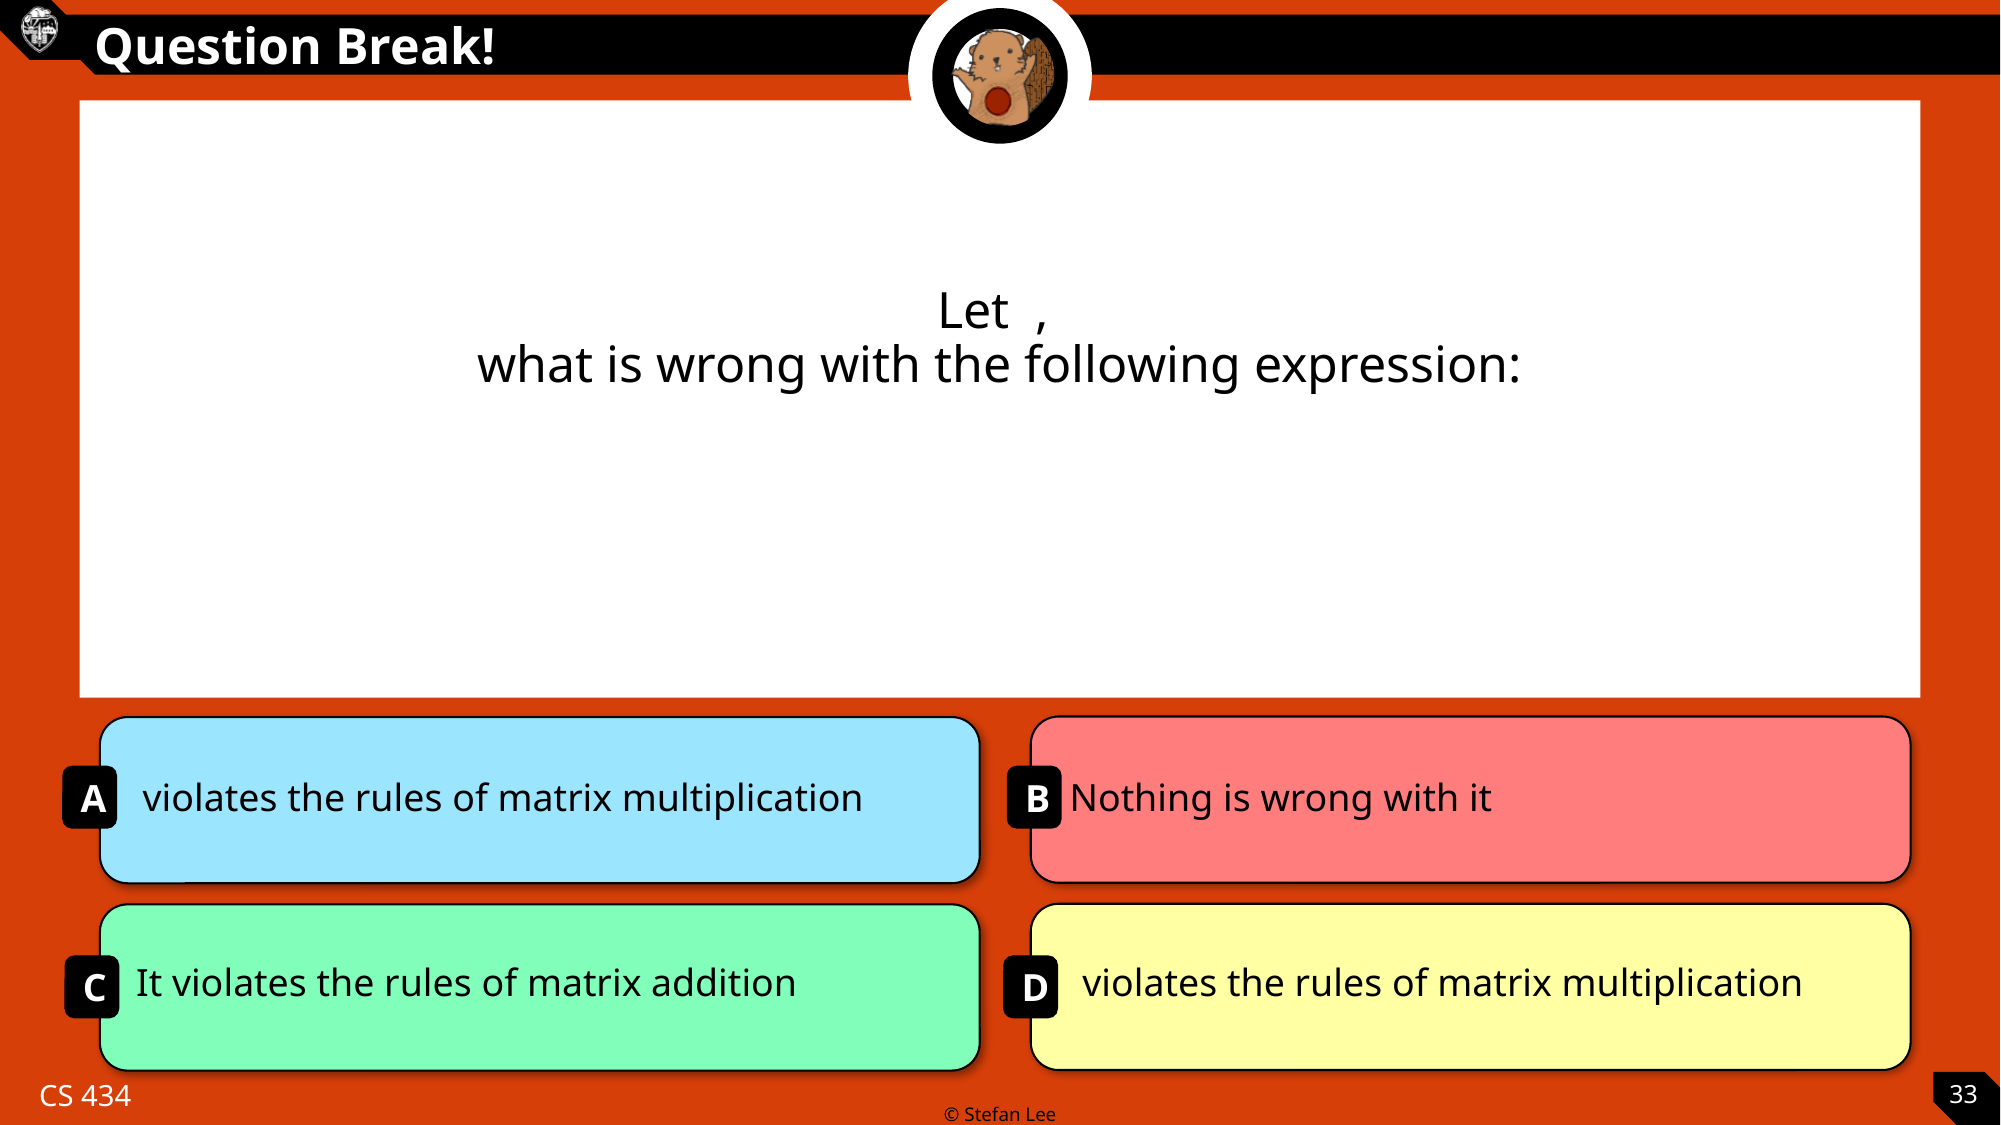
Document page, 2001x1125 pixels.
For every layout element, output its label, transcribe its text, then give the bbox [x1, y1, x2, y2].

picture [21, 6, 60, 54]
picture [951, 23, 1055, 127]
list It violates the rules of matrix addition [121, 908, 983, 1061]
list Nothing is wrong with it [1054, 723, 1903, 876]
slide_number 33 [1933, 1071, 1994, 1119]
